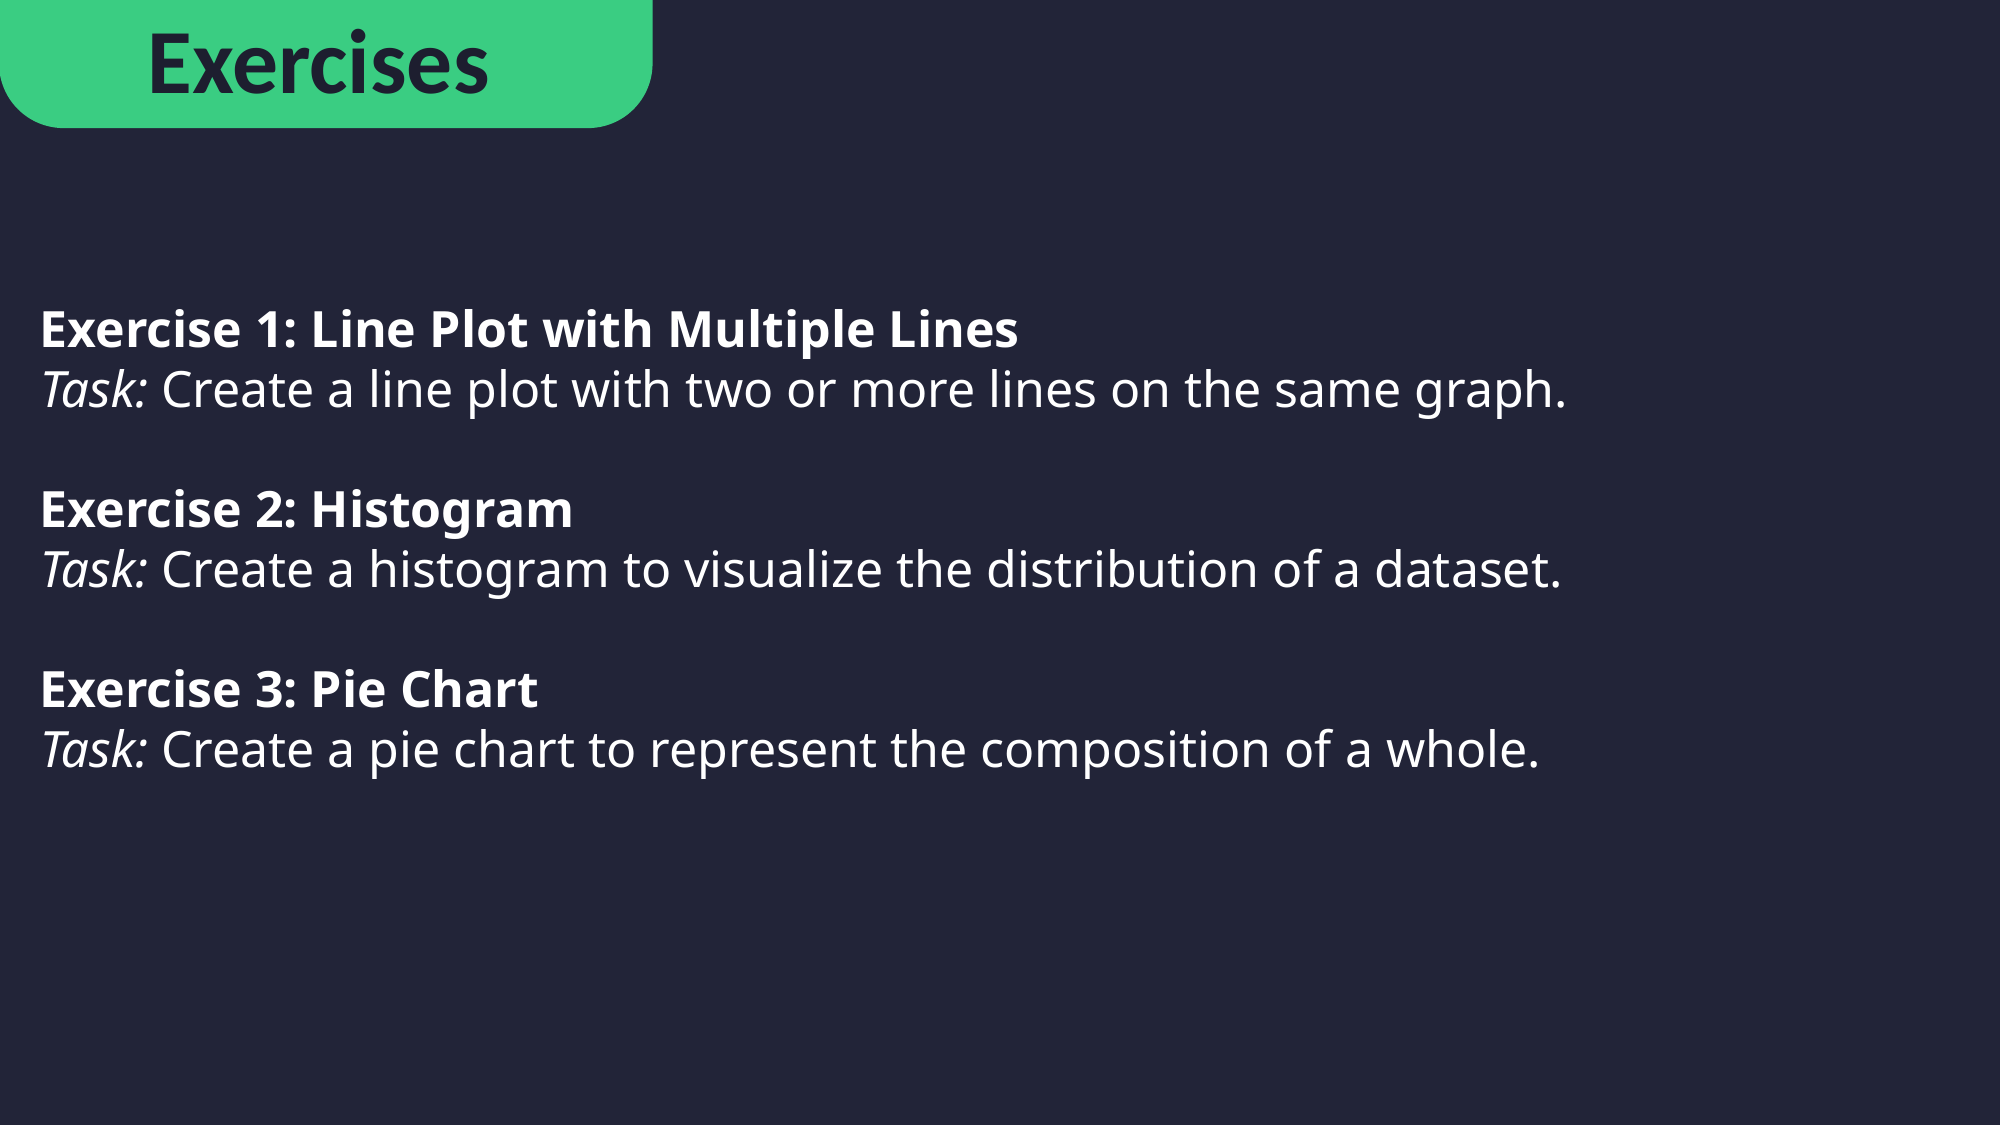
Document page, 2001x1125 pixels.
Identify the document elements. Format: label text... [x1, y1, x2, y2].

text_box [0, 0, 653, 105]
text_box Exercise 1: Line Plot with Multiple Lines Task: Create a line plot with two or more lines on the same graph. Exercise 2: Histogram Task: Create a histogram to visualize the distribution of a dataset. Exercise 3: Pie Chart Task: Create a pie chart to represent the composition of a whole. [24, 289, 1700, 830]
text_box [30, 119, 622, 129]
text_box Exercises [0, 8, 638, 119]
